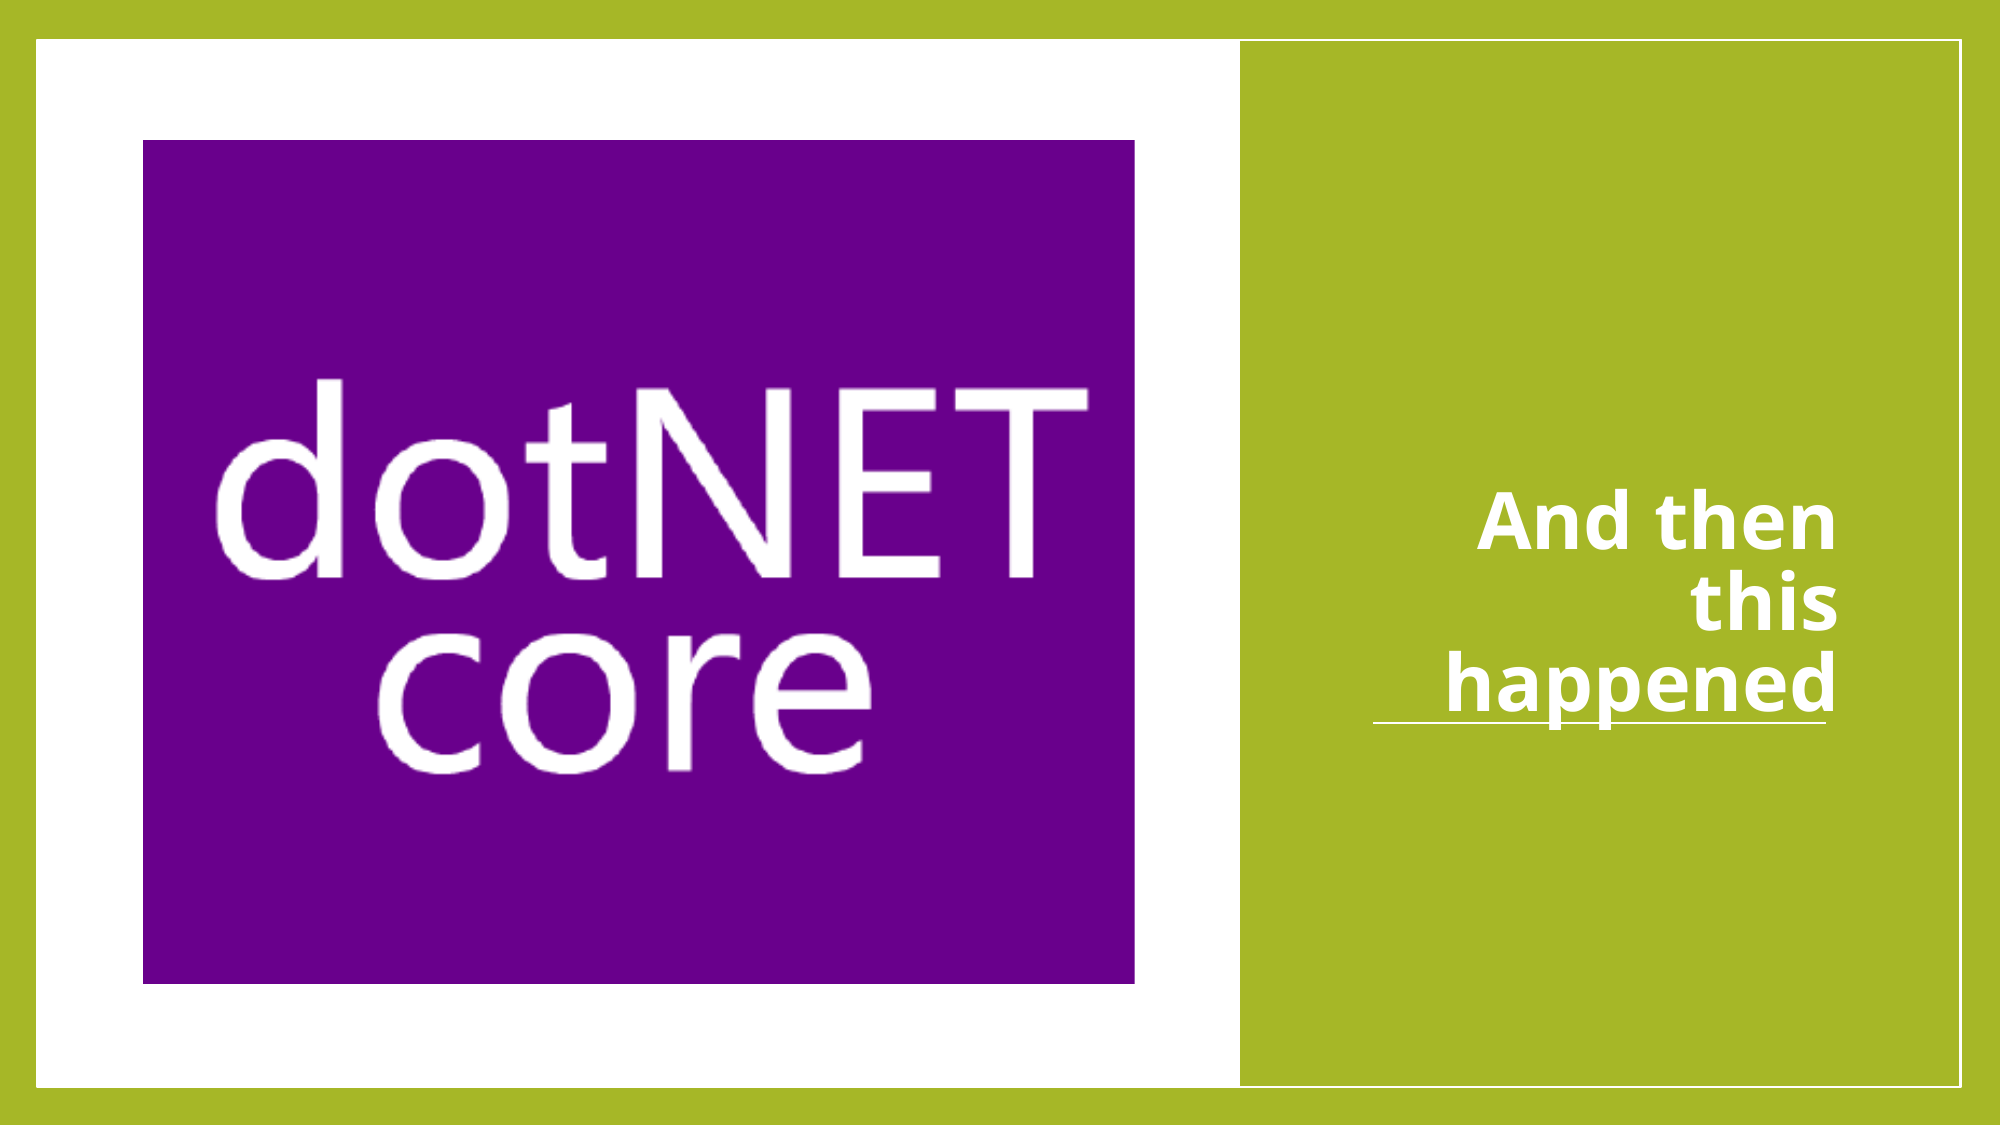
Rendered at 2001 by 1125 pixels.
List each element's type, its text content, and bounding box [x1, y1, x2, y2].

text_box [36, 39, 1962, 1088]
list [142, 140, 1136, 985]
title And then this happened [1344, 140, 1855, 735]
